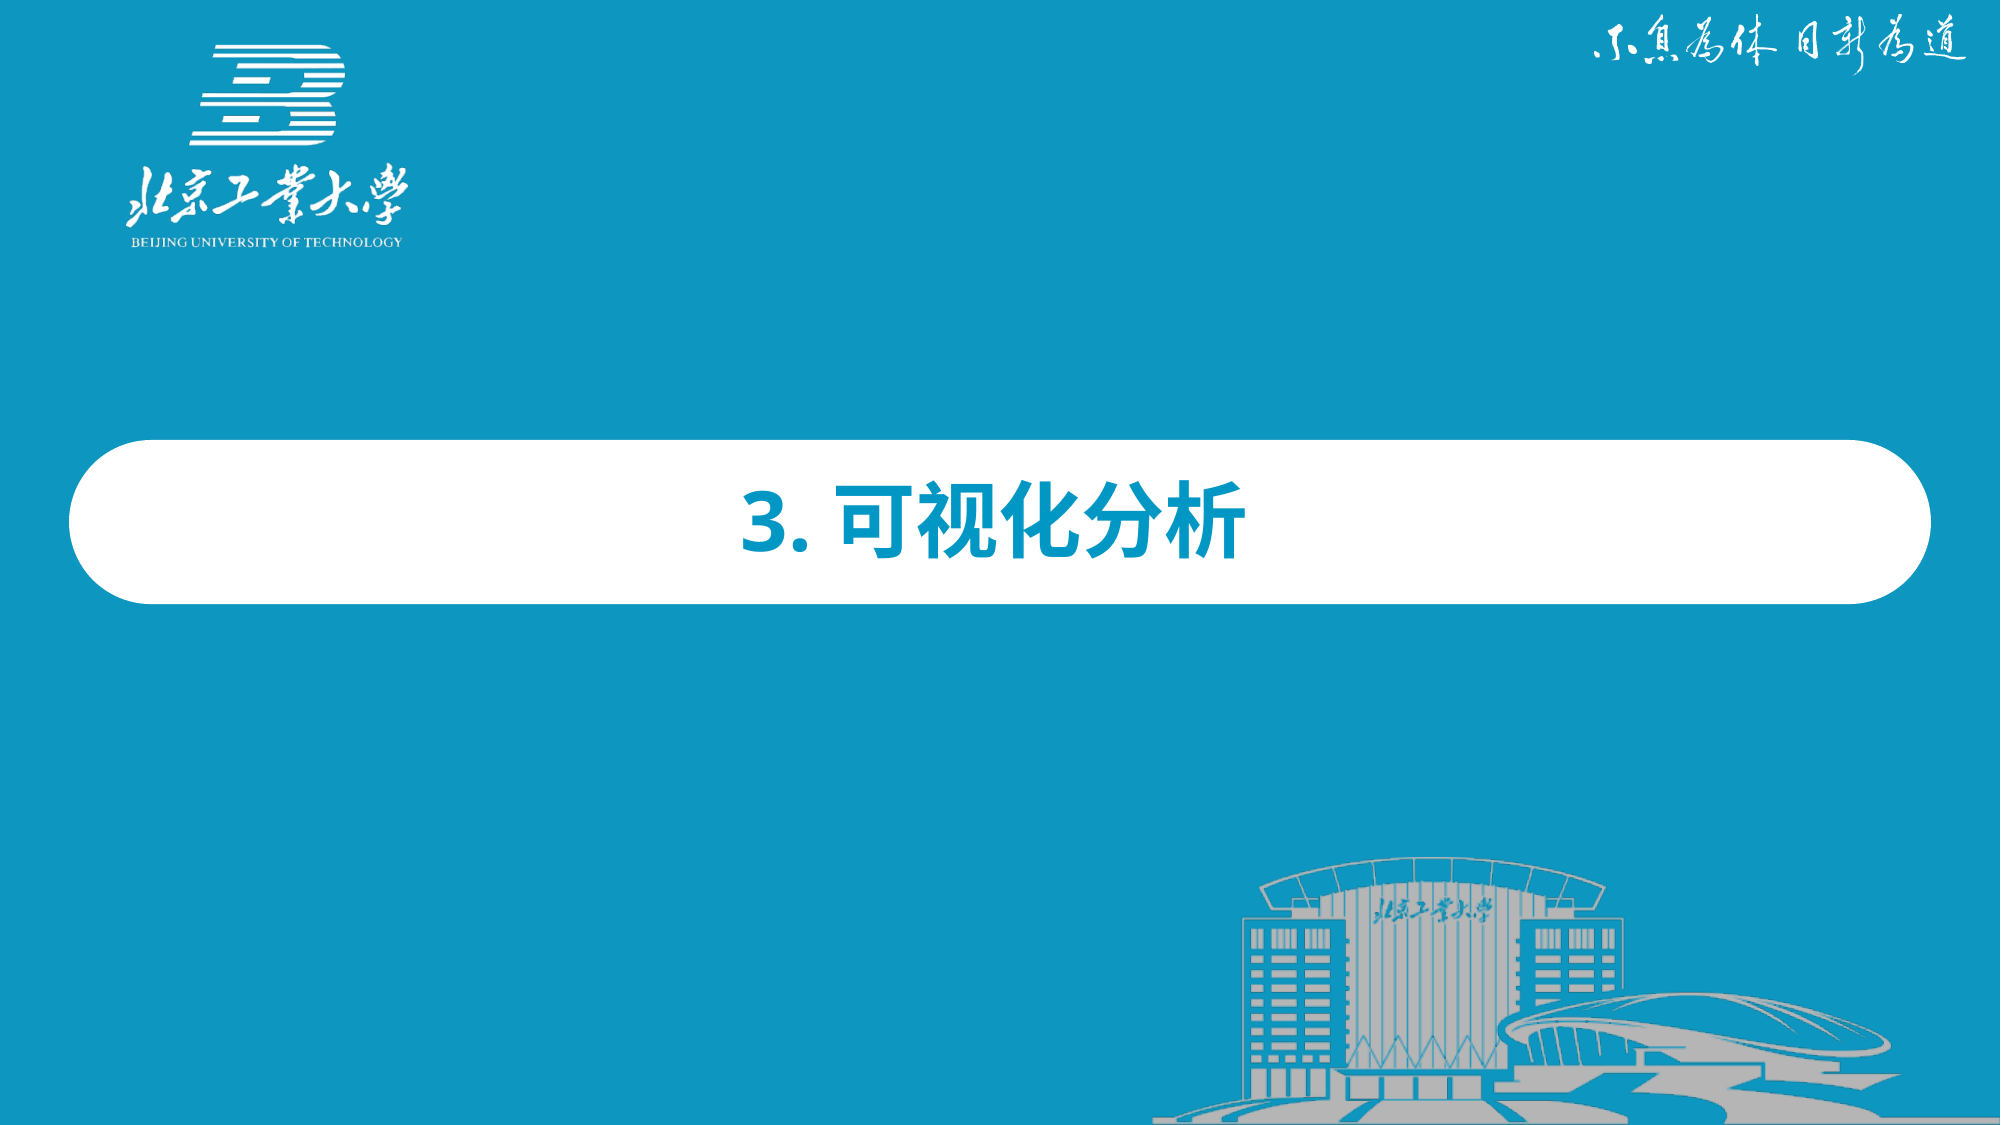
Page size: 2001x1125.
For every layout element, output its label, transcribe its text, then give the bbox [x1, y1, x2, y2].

picture [1893, 51, 1902, 56]
picture [333, 238, 355, 246]
picture [1569, 970, 1594, 978]
picture [1494, 993, 2001, 1125]
picture [363, 202, 369, 212]
picture [261, 165, 315, 223]
picture [1804, 22, 1817, 58]
picture [213, 53, 340, 59]
picture [1609, 25, 1622, 60]
picture [1891, 15, 1901, 24]
picture [1884, 27, 1899, 55]
picture [1629, 45, 1636, 53]
picture [1699, 53, 1709, 57]
picture [1896, 35, 1900, 47]
picture [1799, 33, 1803, 51]
picture [1701, 36, 1708, 48]
picture [1857, 17, 1862, 38]
picture [289, 122, 336, 126]
picture [290, 112, 335, 116]
picture [301, 83, 342, 87]
picture [376, 200, 401, 225]
picture [1843, 34, 1850, 40]
picture [141, 238, 148, 246]
picture [346, 202, 357, 213]
picture [1153, 858, 1628, 1125]
picture [1602, 955, 1615, 963]
picture [222, 116, 260, 122]
picture [1535, 928, 1561, 949]
picture [394, 238, 400, 246]
picture [1804, 38, 1808, 51]
picture [127, 166, 151, 227]
picture [1602, 928, 1615, 949]
picture [237, 63, 344, 68]
picture [168, 238, 176, 246]
picture [218, 238, 224, 246]
picture [1938, 15, 1952, 52]
picture [1569, 928, 1594, 949]
picture [153, 173, 172, 214]
picture [199, 200, 207, 211]
picture [1535, 984, 1561, 992]
picture [224, 238, 235, 246]
title 3.可视化分析 [126, 466, 1863, 578]
picture [190, 140, 325, 145]
picture [171, 202, 196, 222]
picture [1649, 15, 1663, 34]
picture [248, 238, 253, 247]
picture [1535, 999, 1560, 1006]
picture [1902, 44, 1913, 62]
picture [1535, 955, 1561, 963]
picture [1602, 984, 1615, 992]
picture [213, 175, 259, 214]
picture [1569, 955, 1594, 963]
picture [1535, 970, 1561, 978]
picture [305, 238, 319, 247]
picture [1698, 17, 1710, 31]
picture [182, 181, 206, 202]
picture [1747, 23, 1770, 65]
picture [185, 169, 211, 185]
picture [192, 131, 334, 136]
picture [203, 92, 335, 97]
picture [215, 45, 330, 49]
picture [294, 238, 300, 246]
picture [256, 238, 277, 247]
picture [1732, 25, 1744, 54]
picture [233, 77, 270, 83]
picture [310, 171, 351, 216]
picture [1569, 984, 1594, 992]
picture [371, 163, 407, 199]
picture [200, 102, 331, 106]
picture [304, 73, 344, 78]
picture [1834, 17, 1851, 34]
picture [207, 238, 215, 246]
picture [235, 238, 245, 246]
picture [1657, 25, 1668, 51]
picture [1602, 970, 1615, 978]
